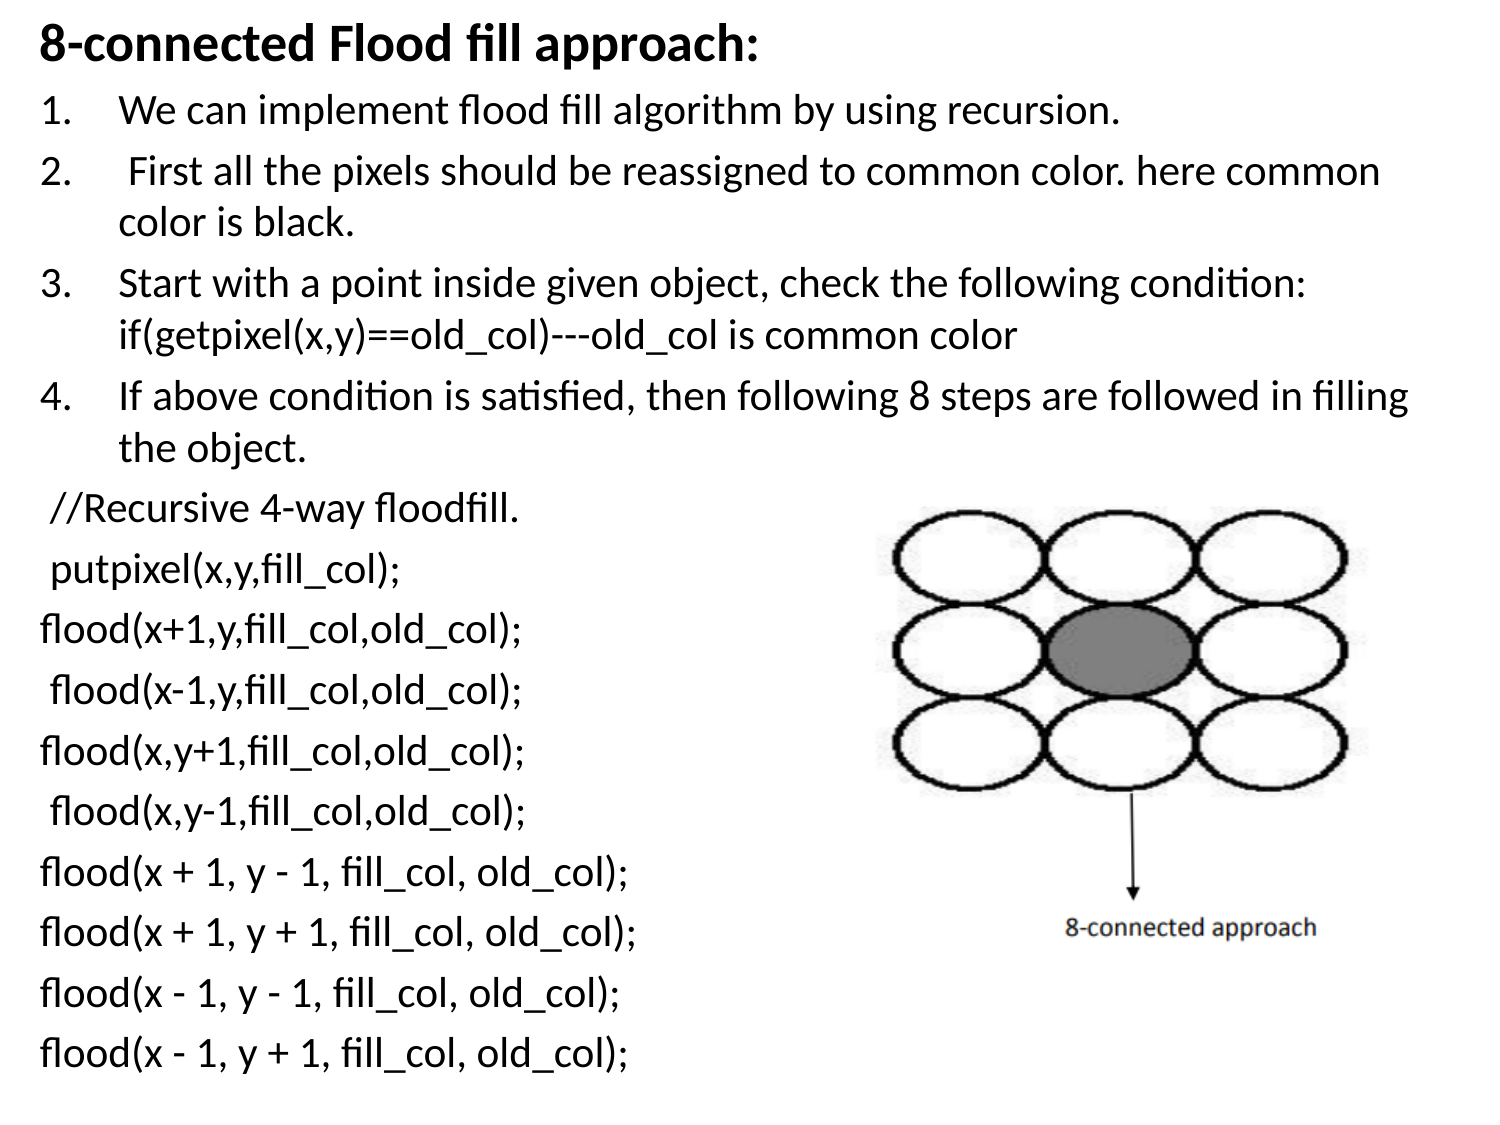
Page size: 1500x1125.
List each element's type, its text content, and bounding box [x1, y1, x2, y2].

picture [874, 499, 1396, 958]
list 8-connected Flood fill approach: We can implement flood fill algorithm by using recursion. First all the pixels should be reassigned to common color. here common color is black. Start with a point inside given object, check the following condition: if(getpixel(x,y)==old_col)---old_col is common color If above condition is satisfied, then following 8 steps are followed in filling the object. //Recursive 4-way floodfill. putpixel(x,y,fill_col); flood(x+1,y,fill_col,old_col); flood(x-1,y,fill_col,old_col); flood(x,y+1,fill_col,old_col); flood(x,y-1,fill_col,old_col); flood(x + 1, y - 1, fill_col, old_col); flood(x + 1, y + 1, fill_col, old_col); flood(x - 1, y - 1, fill_col, old_col); flood(x - 1, y + 1, fill_col, old_col); [24, 0, 1425, 1088]
